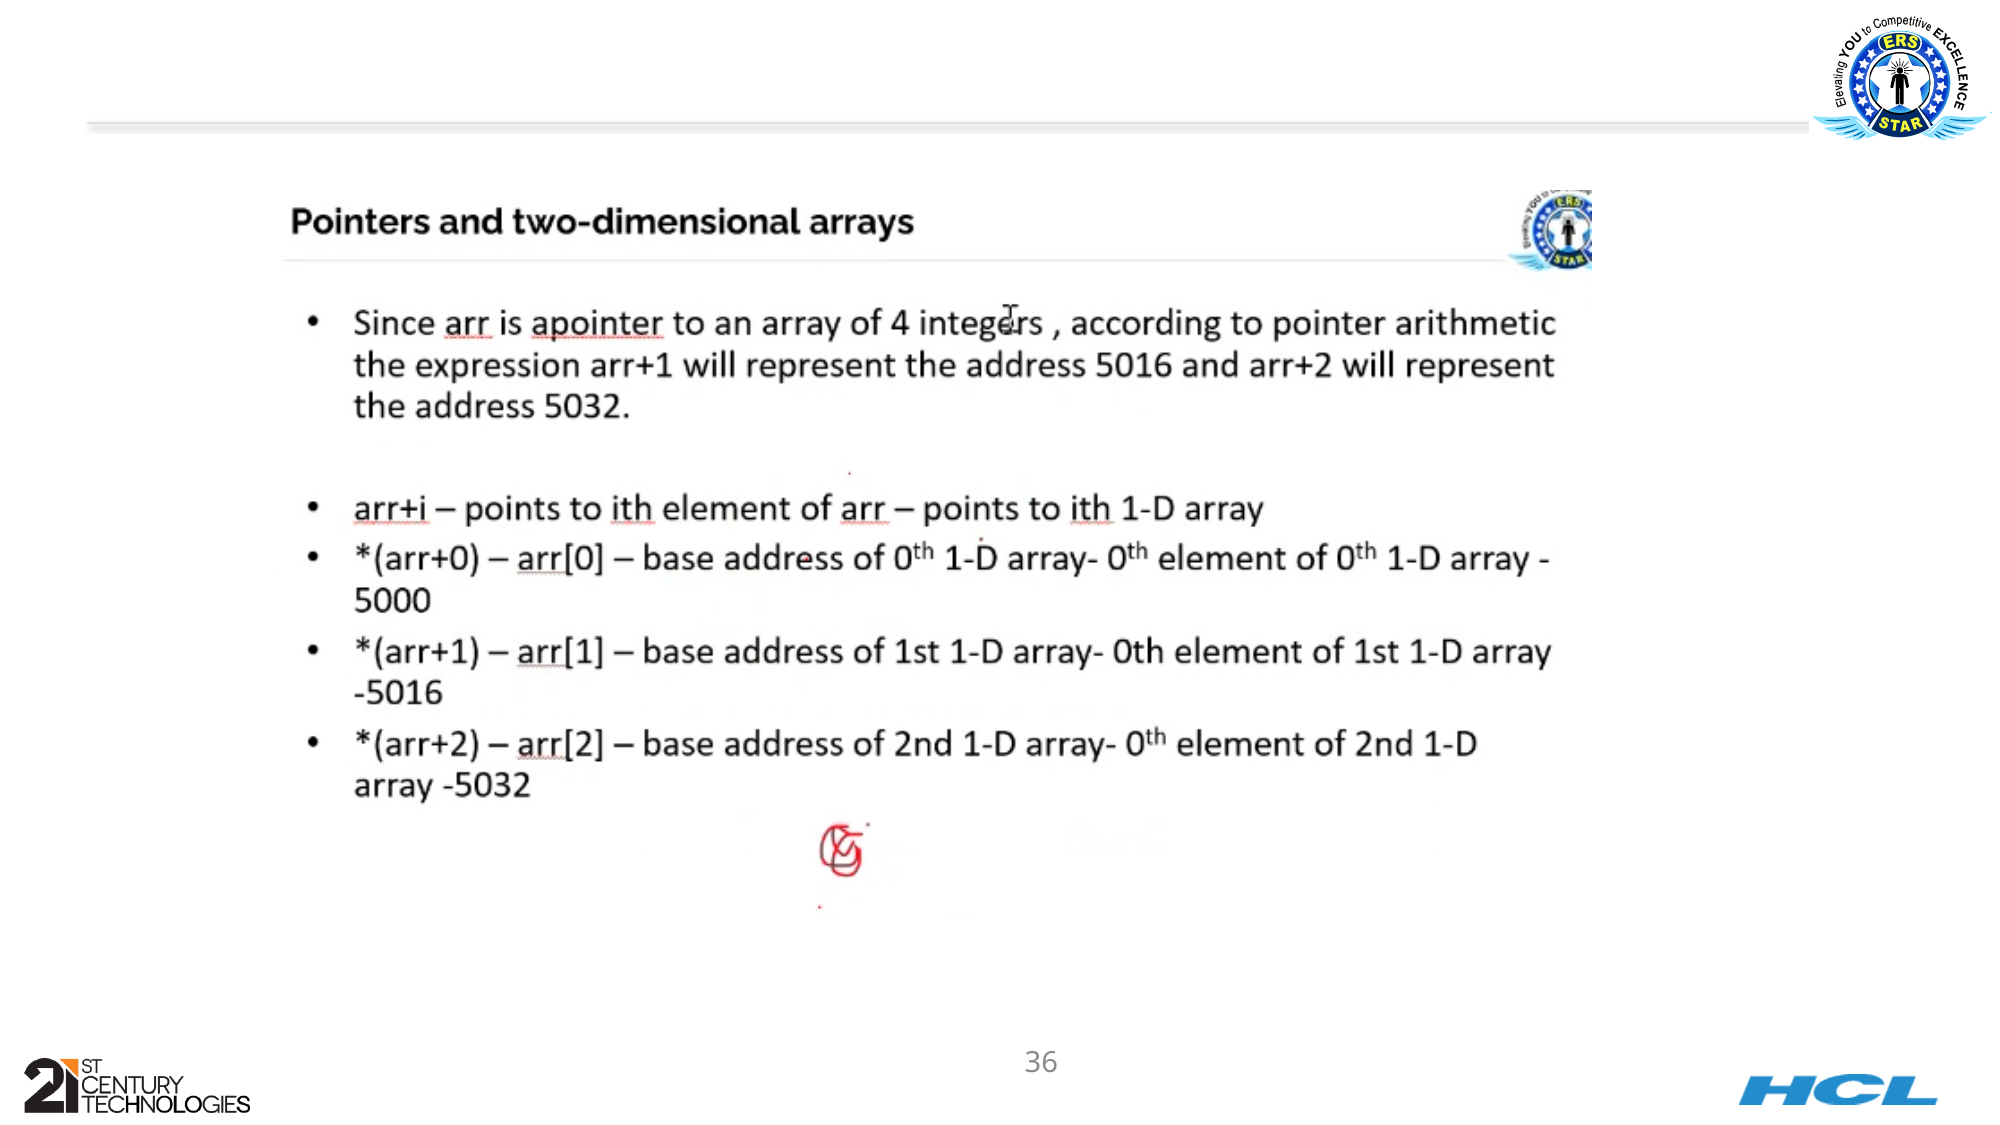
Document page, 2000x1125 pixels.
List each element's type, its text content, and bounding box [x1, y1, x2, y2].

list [236, 190, 1592, 916]
slide_number 36 [808, 1033, 1275, 1094]
picture [1739, 1074, 1938, 1105]
picture [1809, 10, 2000, 144]
picture [24, 1058, 250, 1113]
